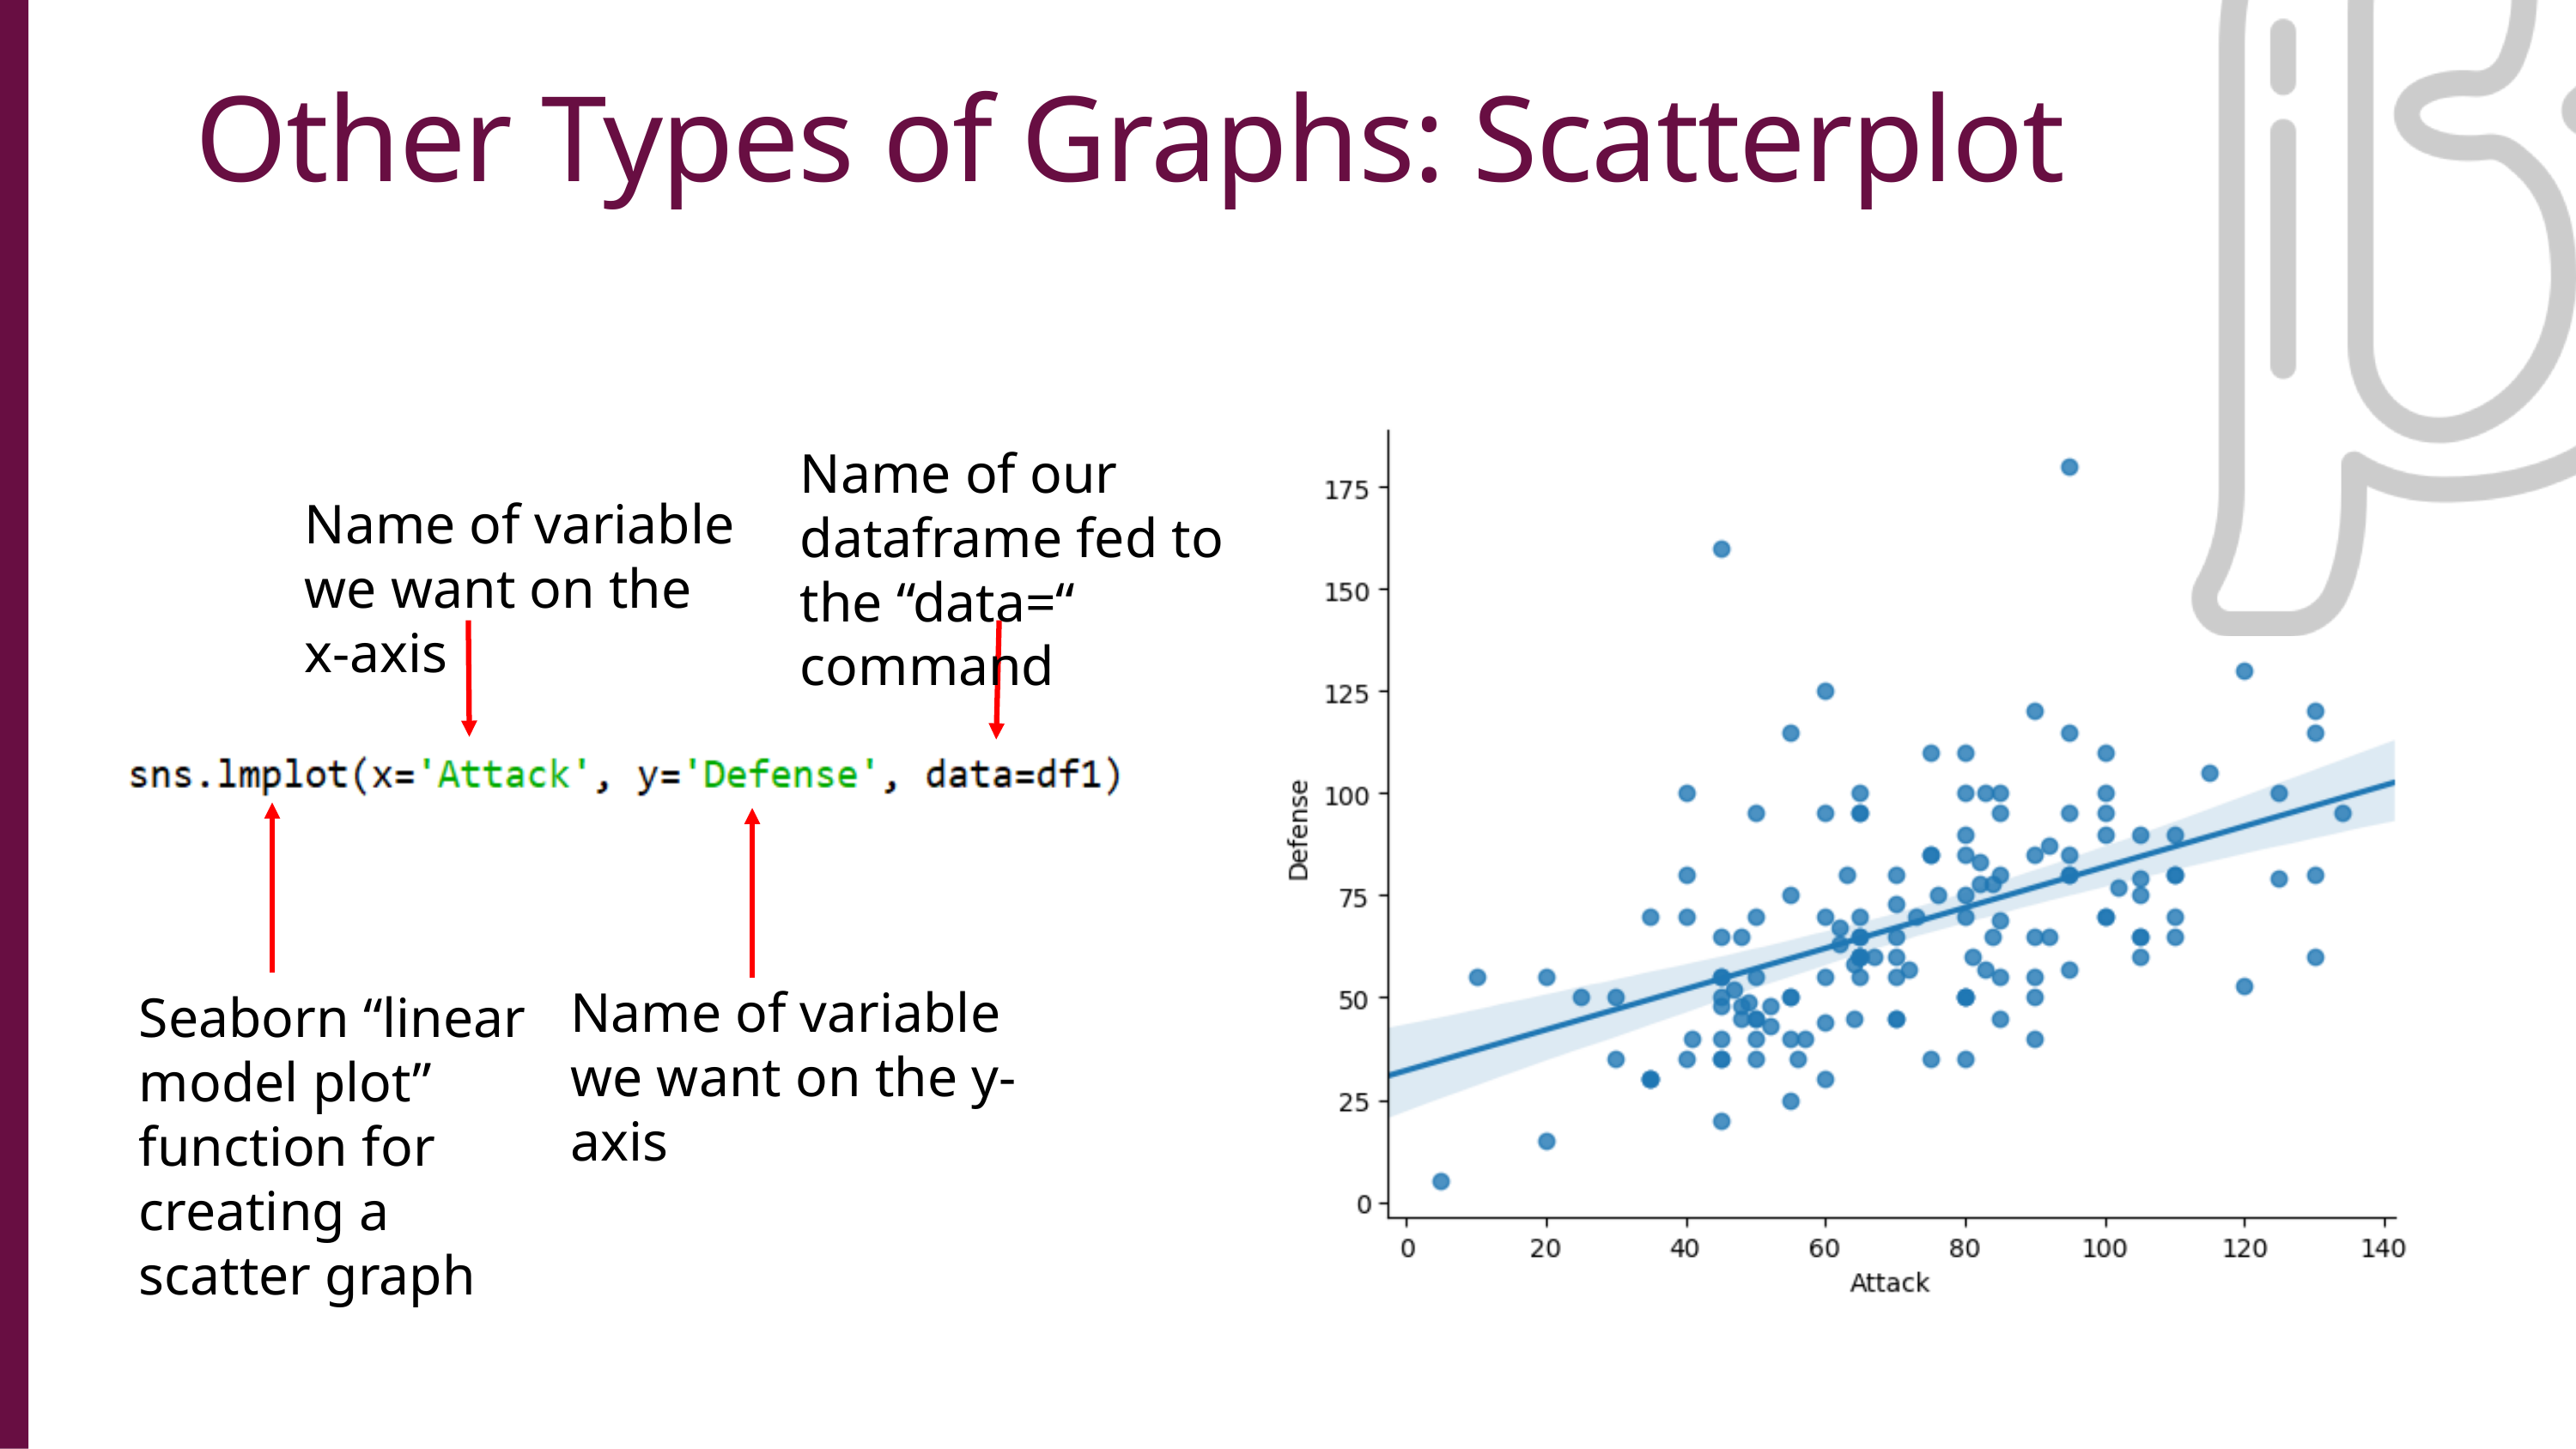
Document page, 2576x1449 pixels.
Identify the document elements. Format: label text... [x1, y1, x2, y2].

text_box Other Types of Graphs: Scatterplot [182, 66, 2404, 221]
text_box Name of variable we want on the y-axis [557, 972, 1030, 1179]
text_box [2038, 0, 2576, 636]
text_box Name of variable we want on the x-axis [291, 483, 764, 690]
picture [125, 753, 1141, 809]
text_box Seaborn “linear model plot” function for creating a scatter graph [126, 978, 551, 1313]
text_box [0, 0, 29, 1449]
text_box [995, 620, 999, 740]
text_box Name of our dataframe fed to the “data=“ command [787, 433, 1243, 703]
picture [1248, 412, 2430, 1316]
